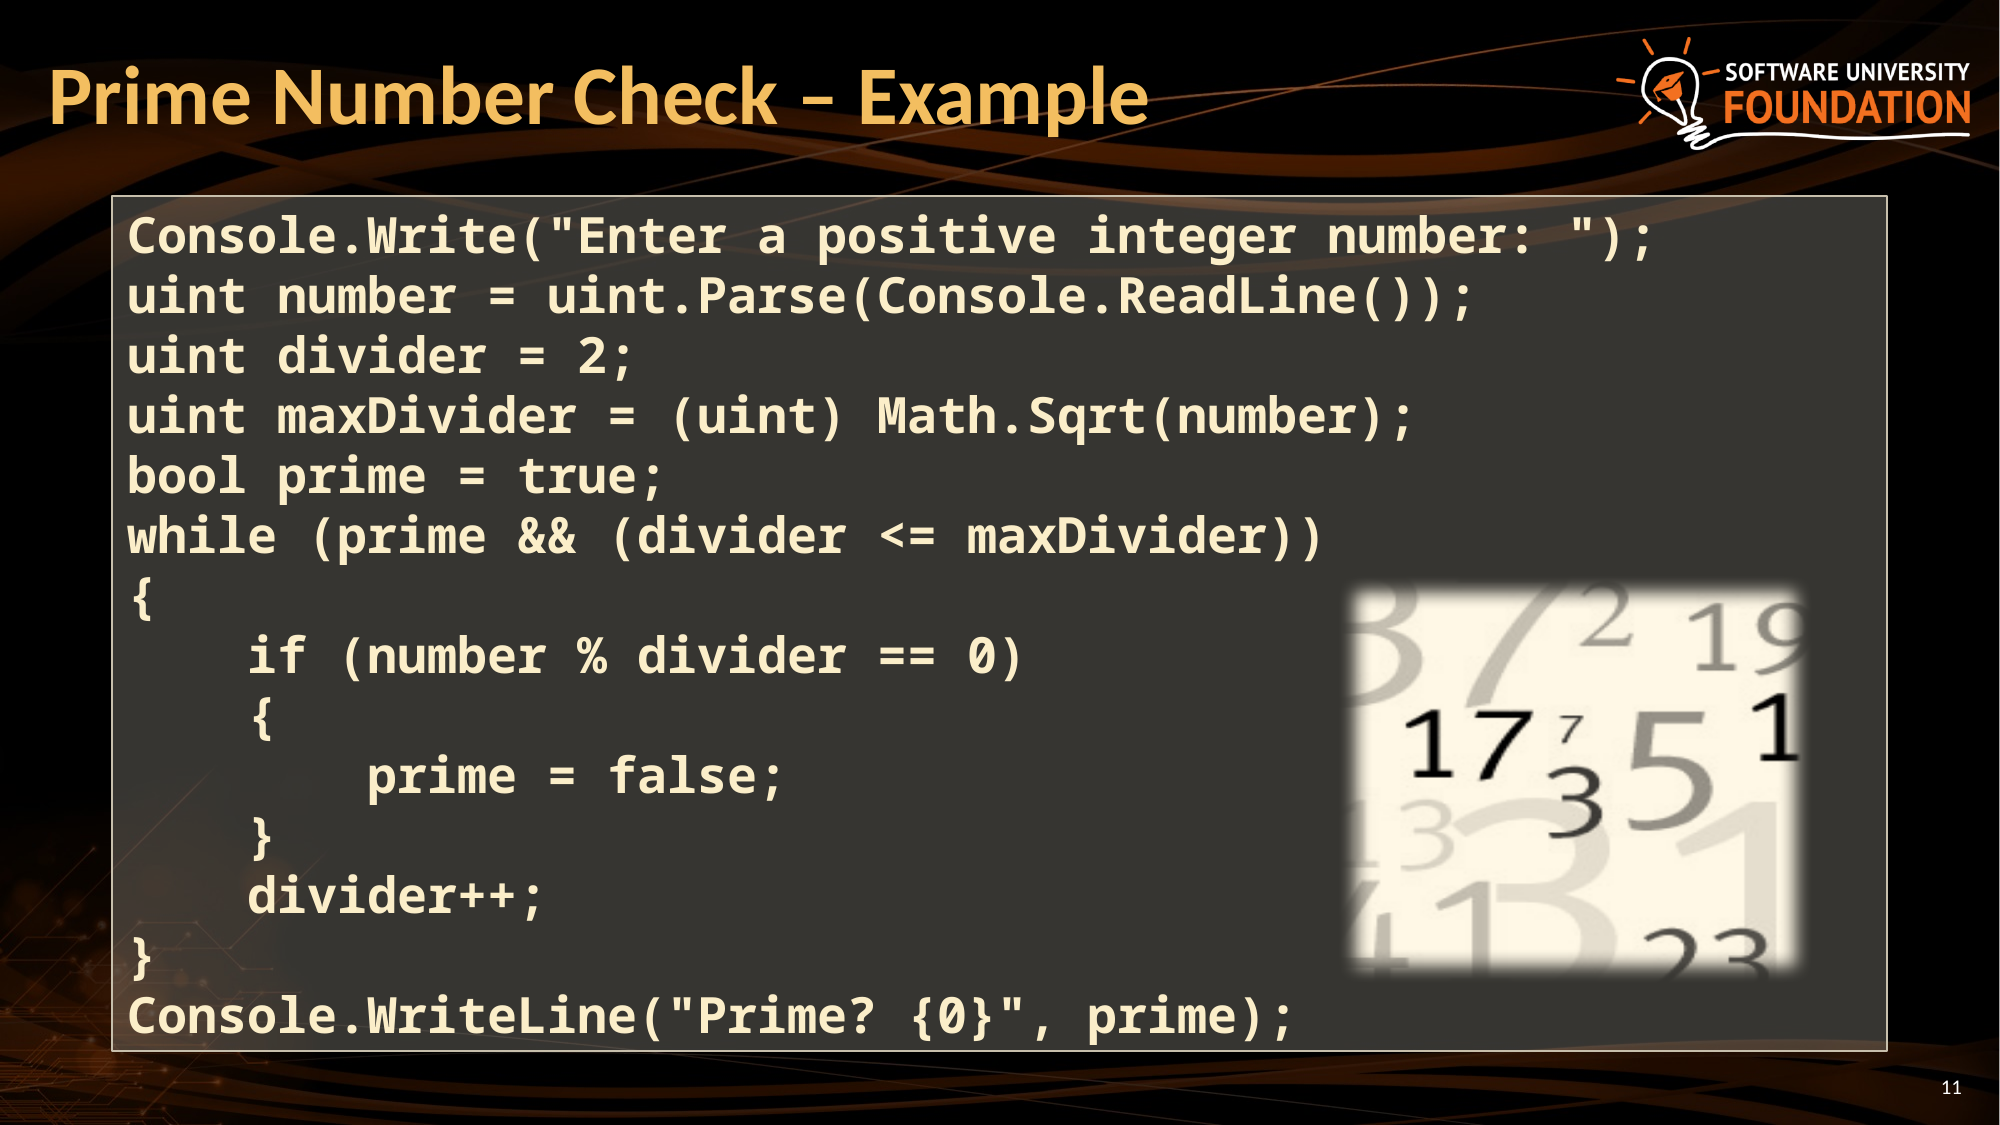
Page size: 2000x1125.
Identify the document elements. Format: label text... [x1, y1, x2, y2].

text_box Console.Write("Enter a positive integer number: "); uint number = uint.Parse(Console.ReadLine()); uint divider = 2; uint maxDivider = (uint) Math.Sqrt(number); bool prime = true; while (prime && (divider <= maxDivider)) { if (number % divider == 0) { prime = false; } divider++; } Console.WriteLine("Prime? {0}", prime); [112, 196, 1888, 1052]
slide_number 11 [1897, 1070, 1968, 1103]
picture [0, 0, 2000, 1125]
title Prime Number Check – Example [30, 6, 1602, 189]
